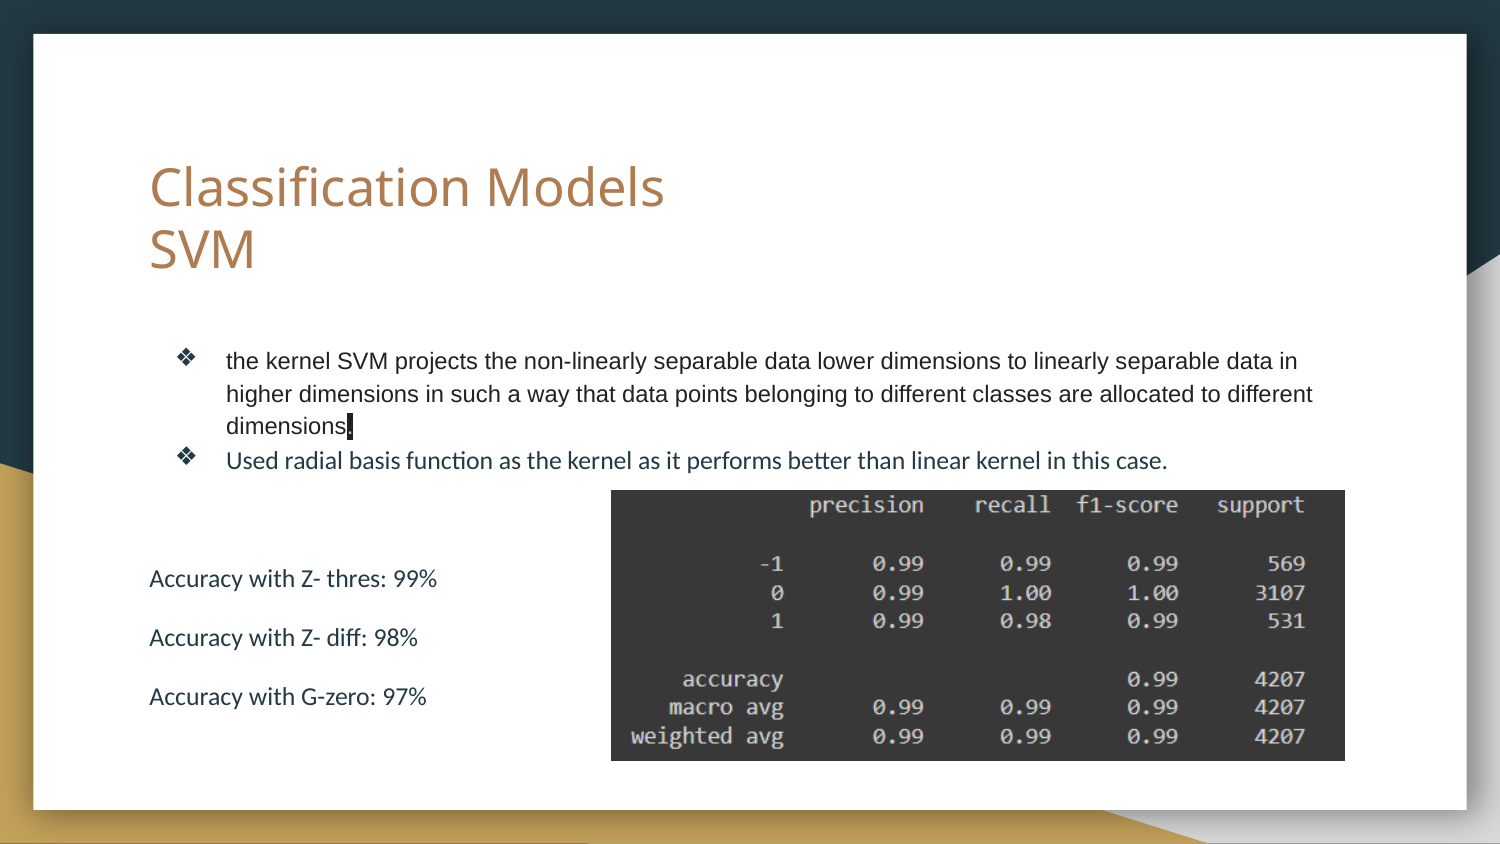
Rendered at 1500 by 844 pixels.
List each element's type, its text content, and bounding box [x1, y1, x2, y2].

title Classification Models SVM [134, 138, 1366, 296]
list the kernel SVM projects the non-linearly separable data lower dimensions to linearly separable data in higher dimensions in such a way that data points belonging to different classes are allocated to different dimensions. Used radial basis function as the kernel as it performs better than linear kernel in this case. Accuracy with Z- thres: 99% Accuracy with Z- diff: 98% Accuracy with G-zero: 97% [134, 326, 1366, 729]
picture [610, 490, 1345, 761]
